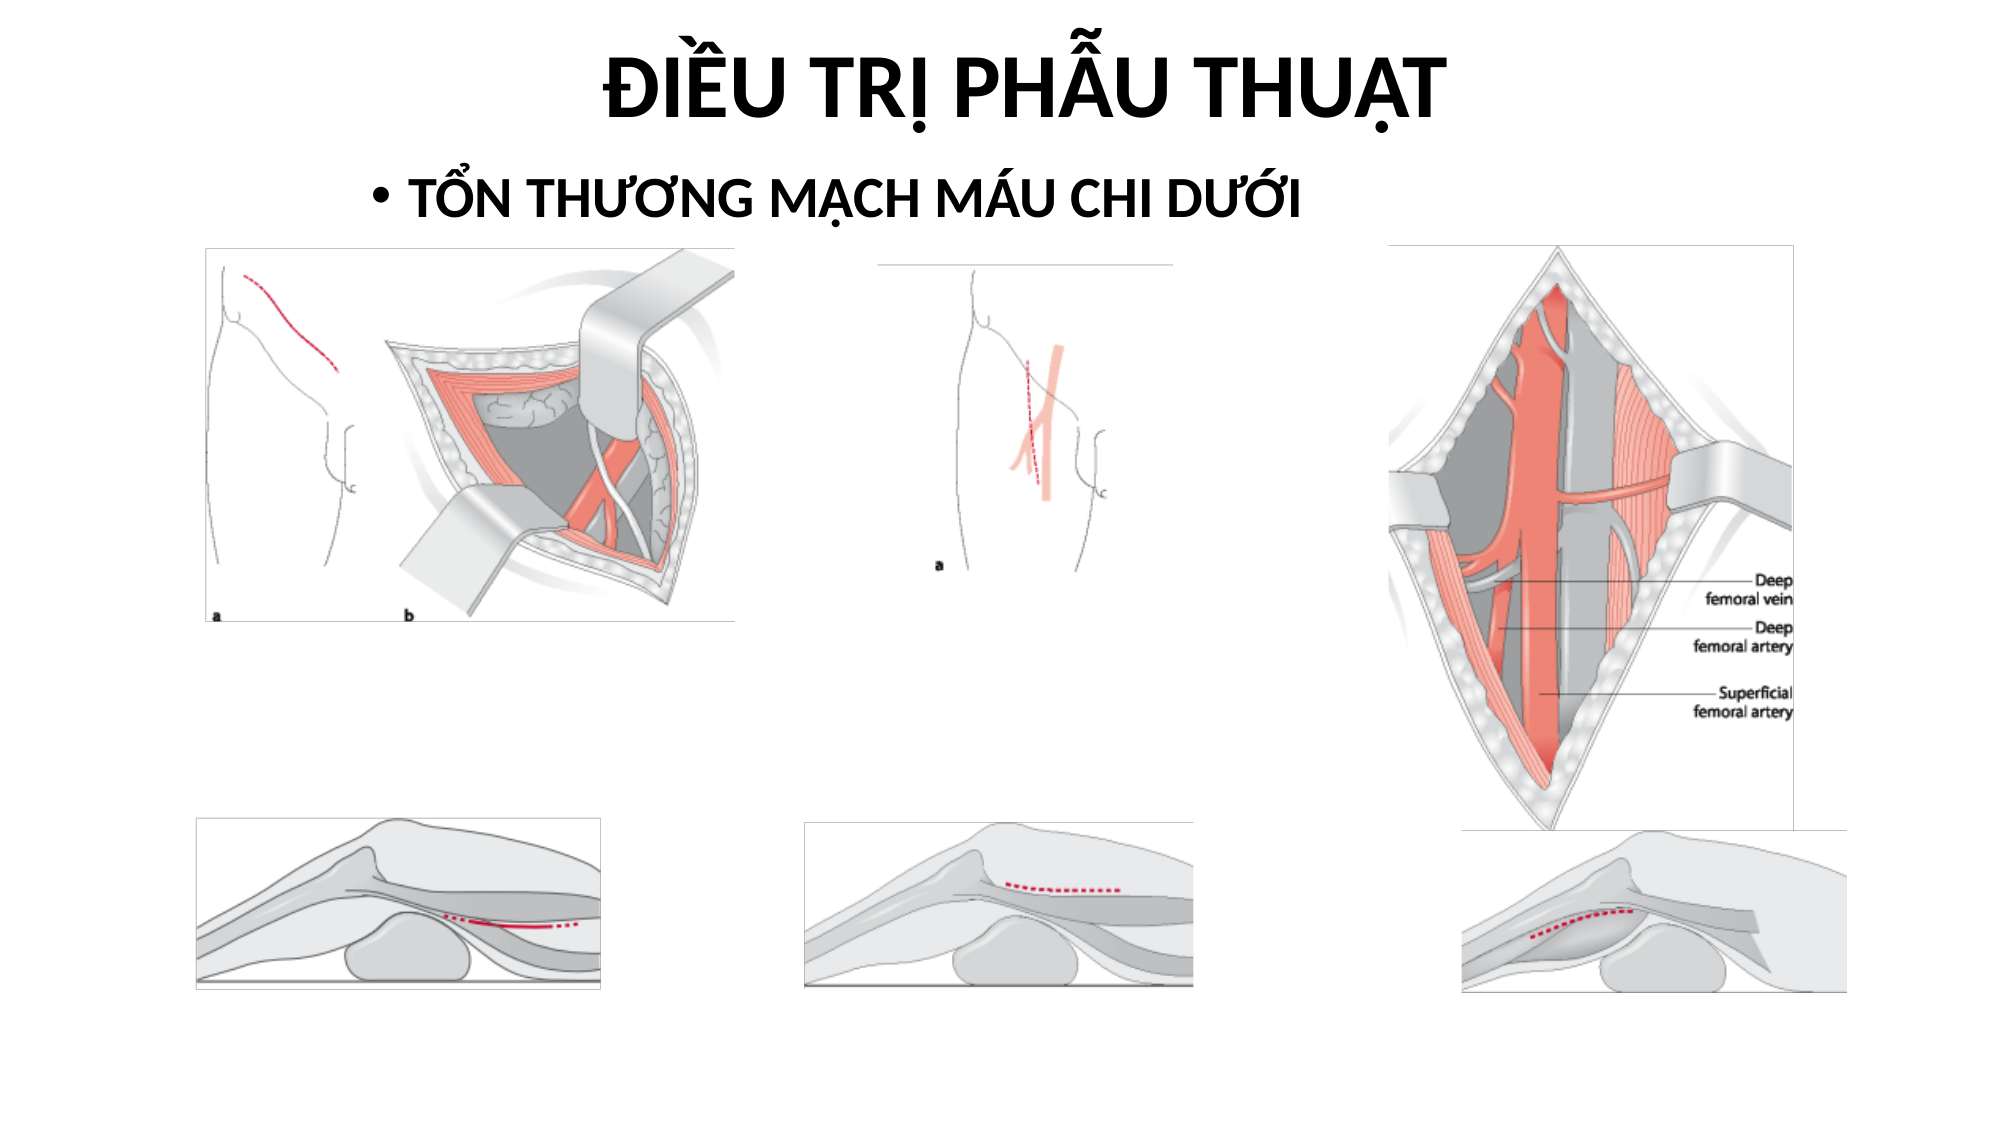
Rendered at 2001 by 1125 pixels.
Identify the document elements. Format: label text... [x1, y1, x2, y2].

picture [187, 755, 609, 993]
picture [1388, 235, 1847, 993]
title ĐIỀU TRỊ PHẪU THUẬT [203, 6, 1847, 169]
picture [203, 238, 735, 645]
picture [877, 251, 1174, 594]
picture [803, 813, 1194, 989]
list TỔN THƯƠNG MẠCH MÁU CHI DƯỚI [355, 159, 1571, 252]
